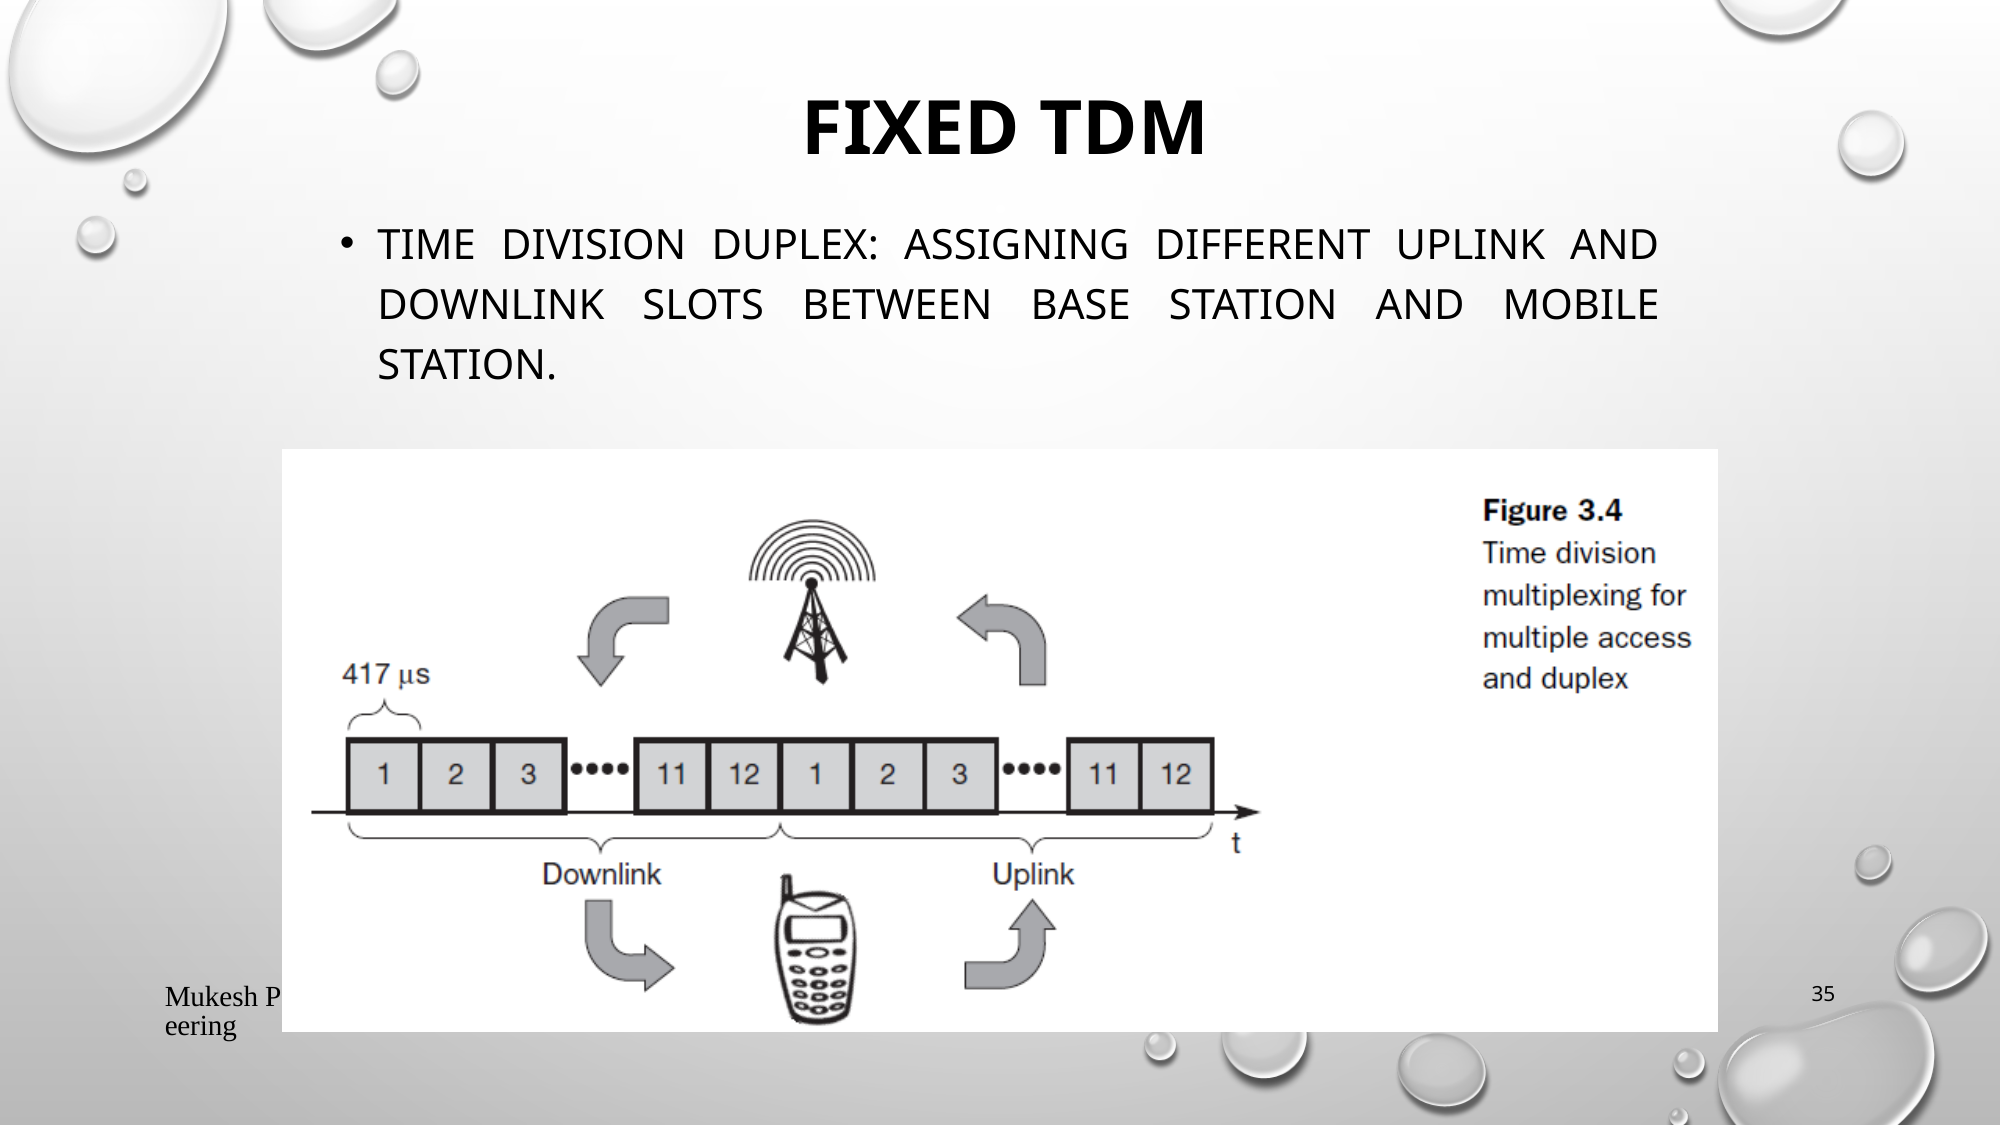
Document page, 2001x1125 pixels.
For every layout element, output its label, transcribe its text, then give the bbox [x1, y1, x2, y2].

title Fixed TDM [148, 59, 1863, 200]
list Time Division Duplex: Assigning different uplink and downlink slots between base station and mobile station. [324, 200, 1675, 448]
slide_number 35 [1725, 965, 1851, 1025]
picture [0, 0, 2000, 1125]
footer Mukesh Patel School of Technology Management and Engineering www.nmims.edu/Engineering [149, 965, 275, 1025]
